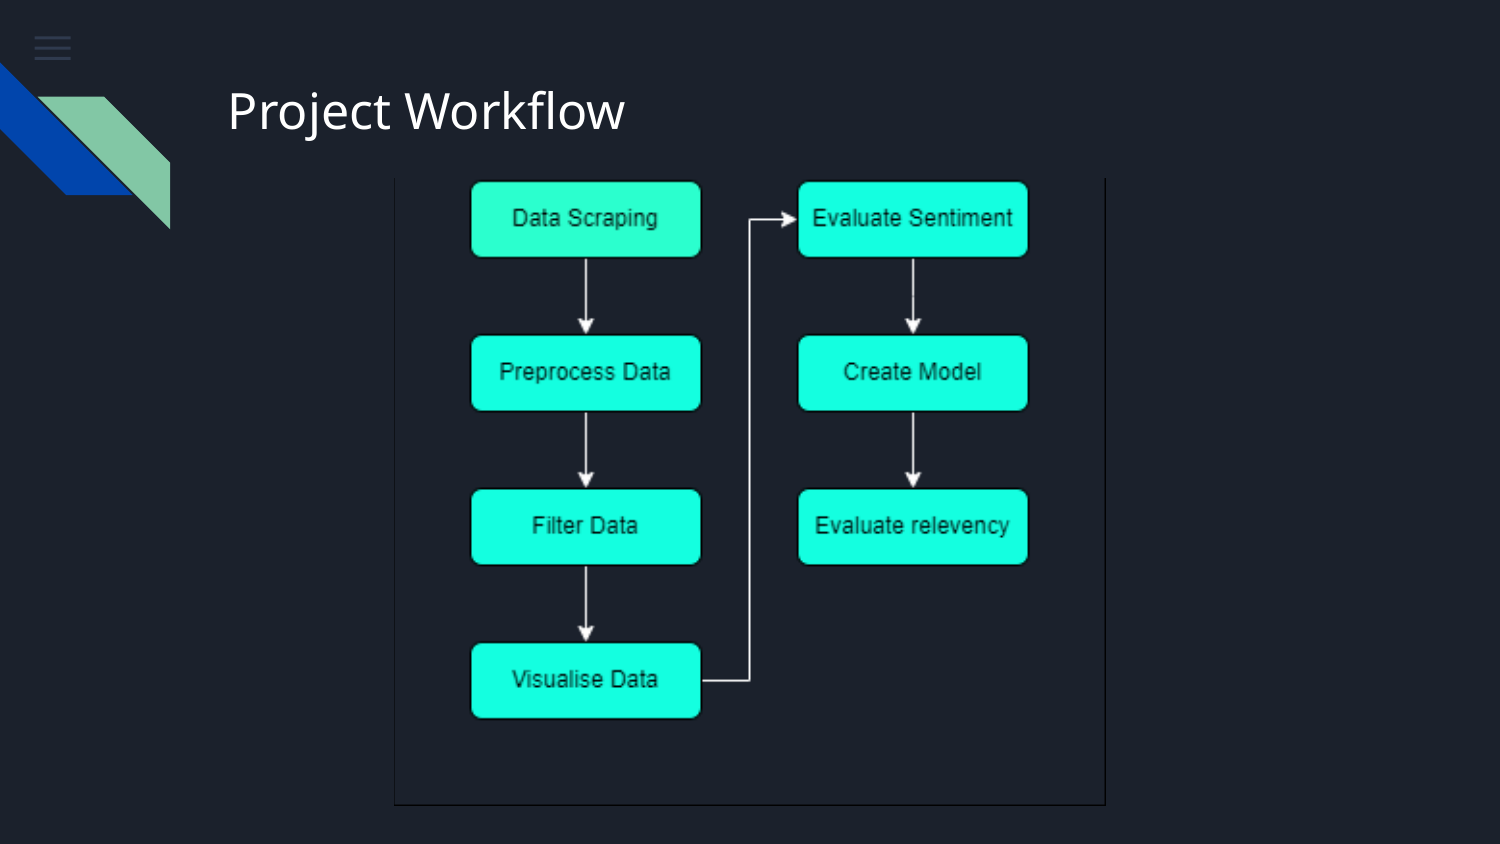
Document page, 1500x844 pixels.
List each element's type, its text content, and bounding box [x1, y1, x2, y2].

title Project Workflow [212, 64, 1368, 215]
picture [393, 177, 1107, 807]
